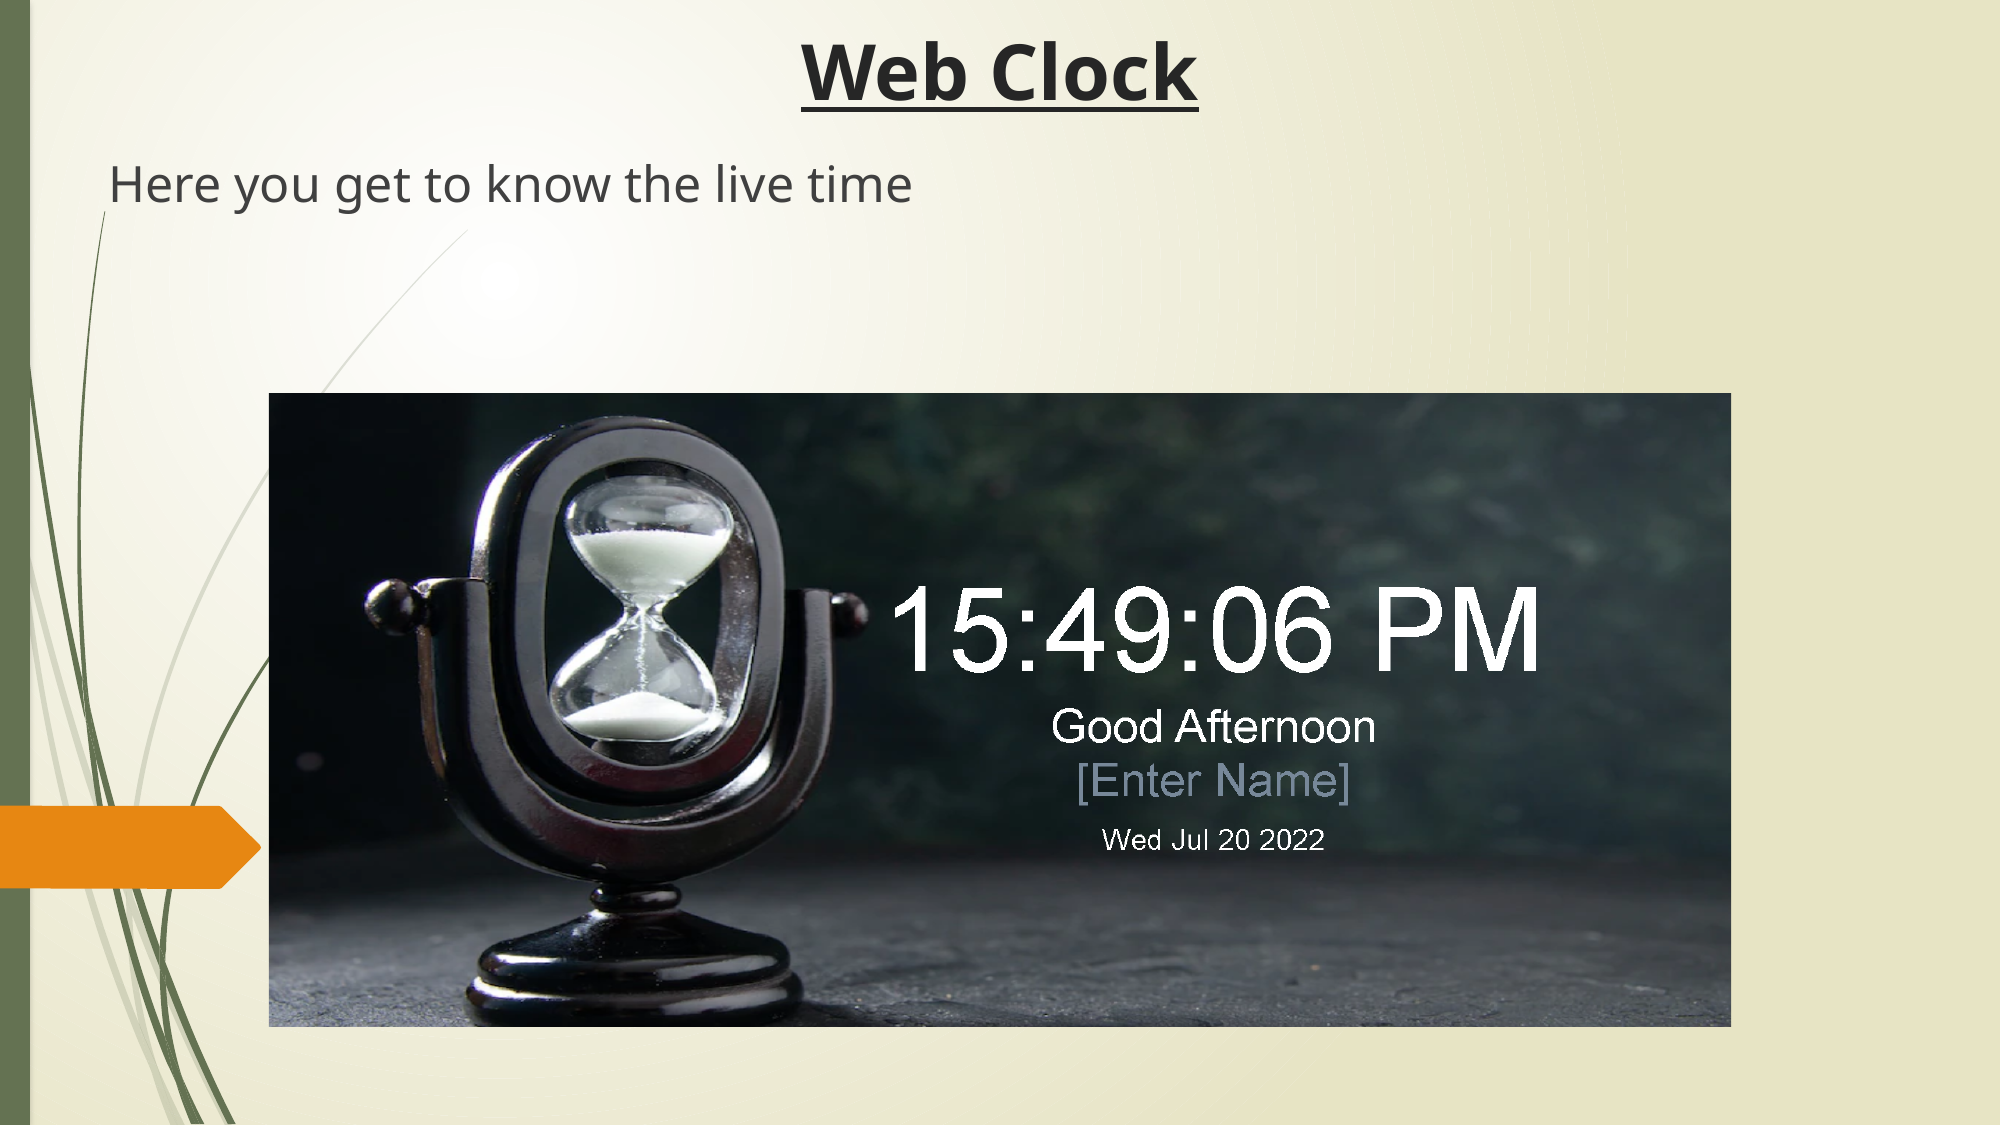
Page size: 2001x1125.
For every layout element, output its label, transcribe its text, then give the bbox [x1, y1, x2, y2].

list Here you get to know the live time [93, 145, 1898, 320]
title Web Clock [677, 15, 1323, 124]
picture [268, 393, 1732, 1027]
